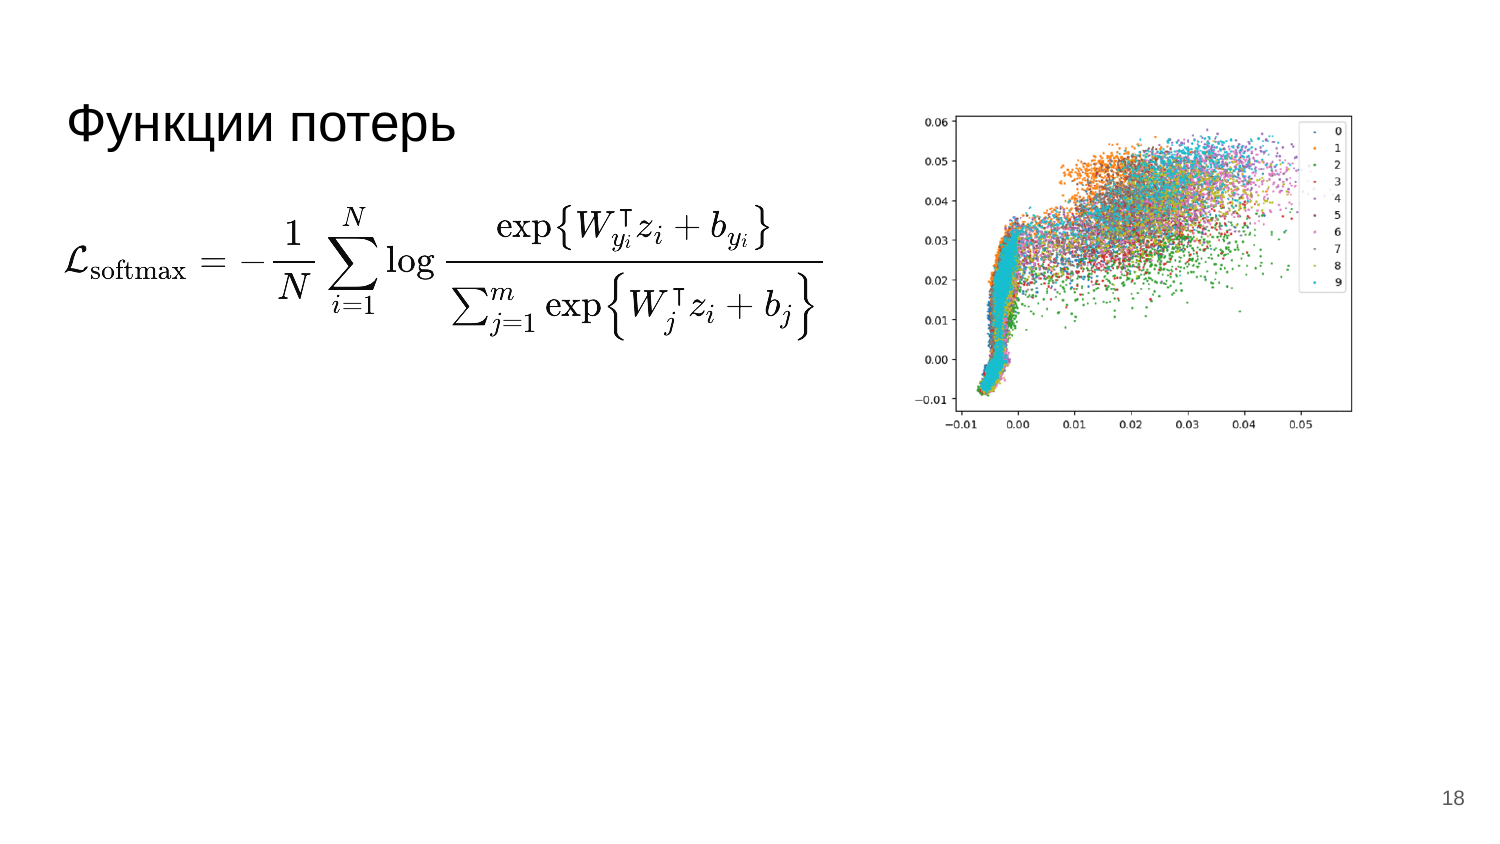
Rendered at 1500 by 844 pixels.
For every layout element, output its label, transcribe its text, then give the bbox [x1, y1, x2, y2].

picture [906, 101, 1362, 441]
picture [50, 186, 838, 356]
title Функции потерь [51, 72, 1449, 167]
slide_number ‹#› [1389, 764, 1480, 830]
